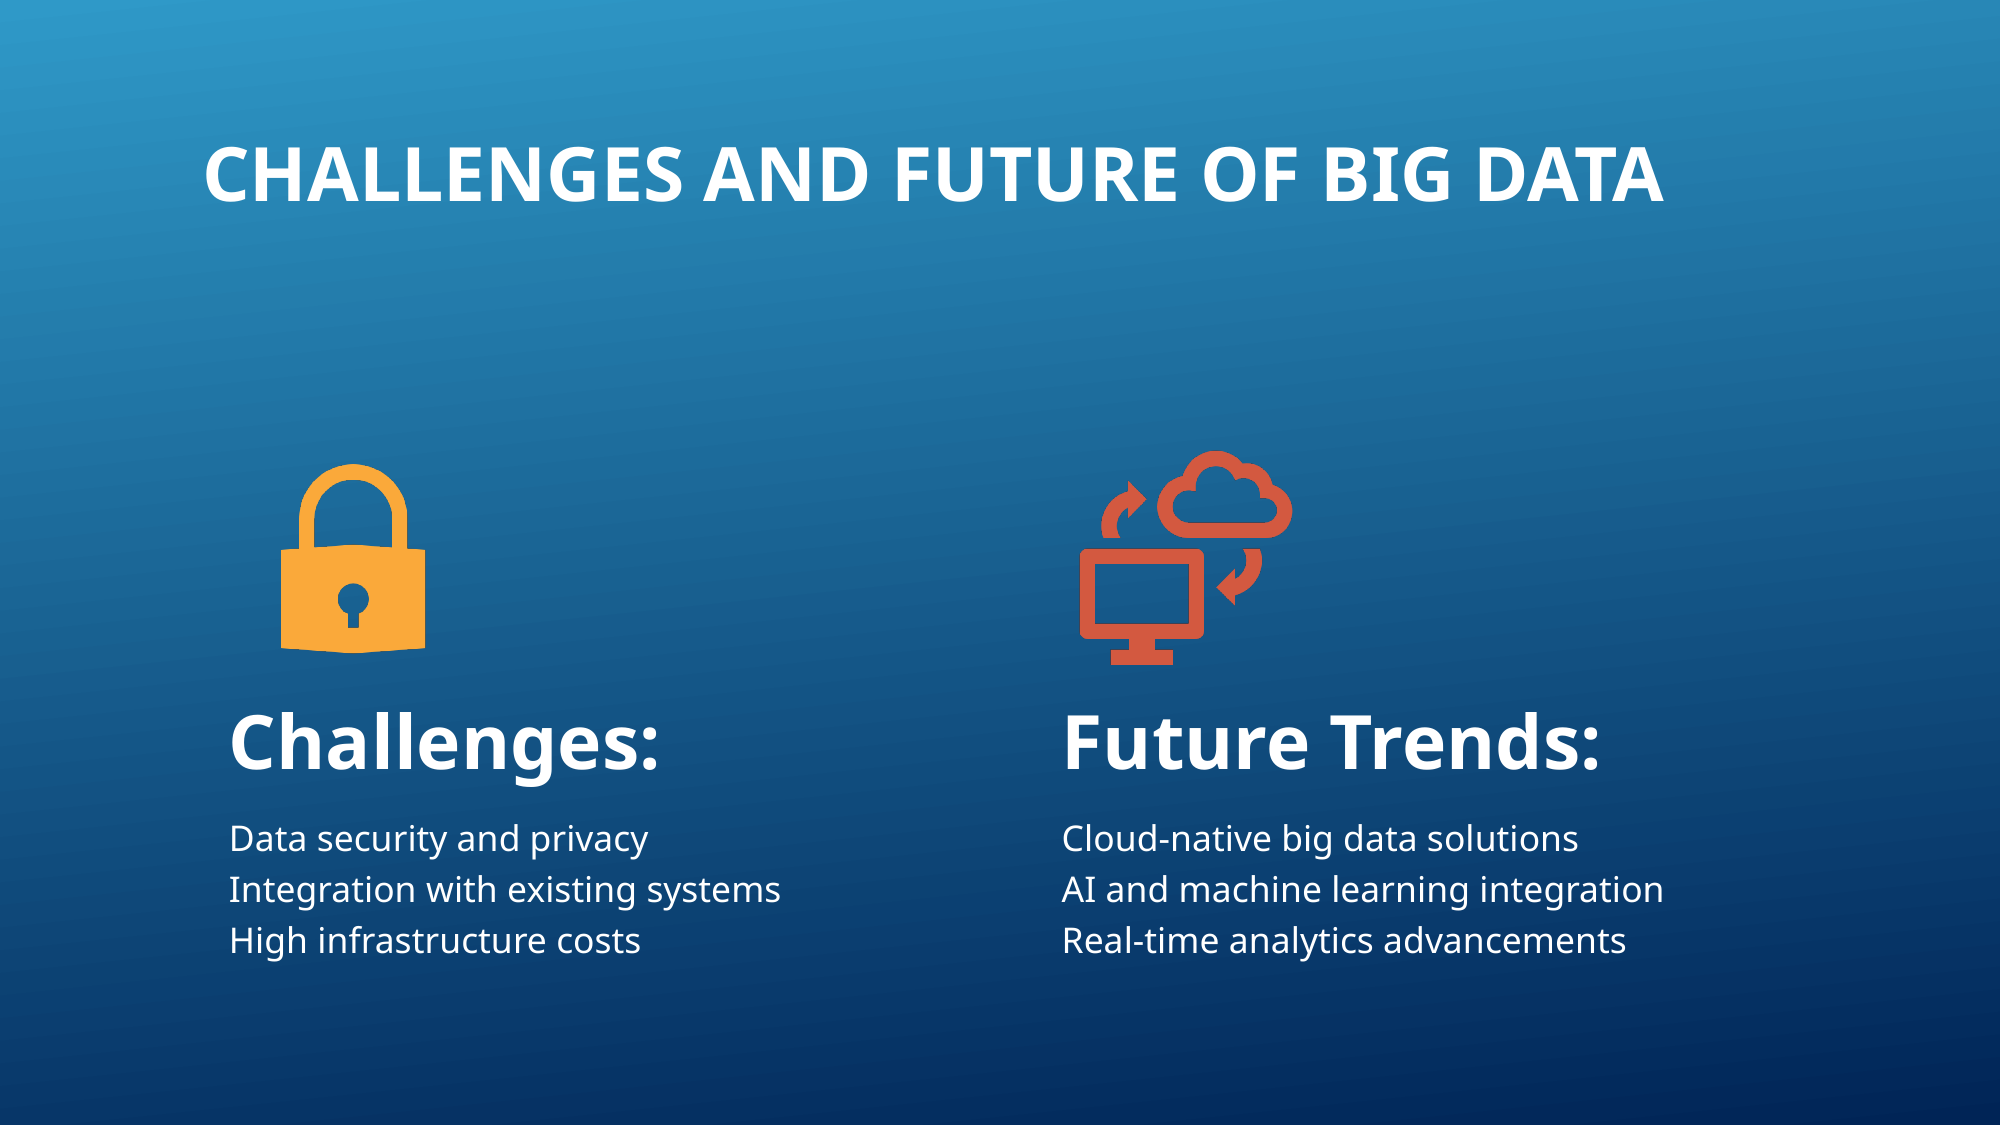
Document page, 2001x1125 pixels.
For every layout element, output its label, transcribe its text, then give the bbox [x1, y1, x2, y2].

title Challenges and Future of Big Data [187, 101, 1813, 344]
text_box [0, 0, 2000, 1125]
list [186, 400, 1813, 989]
